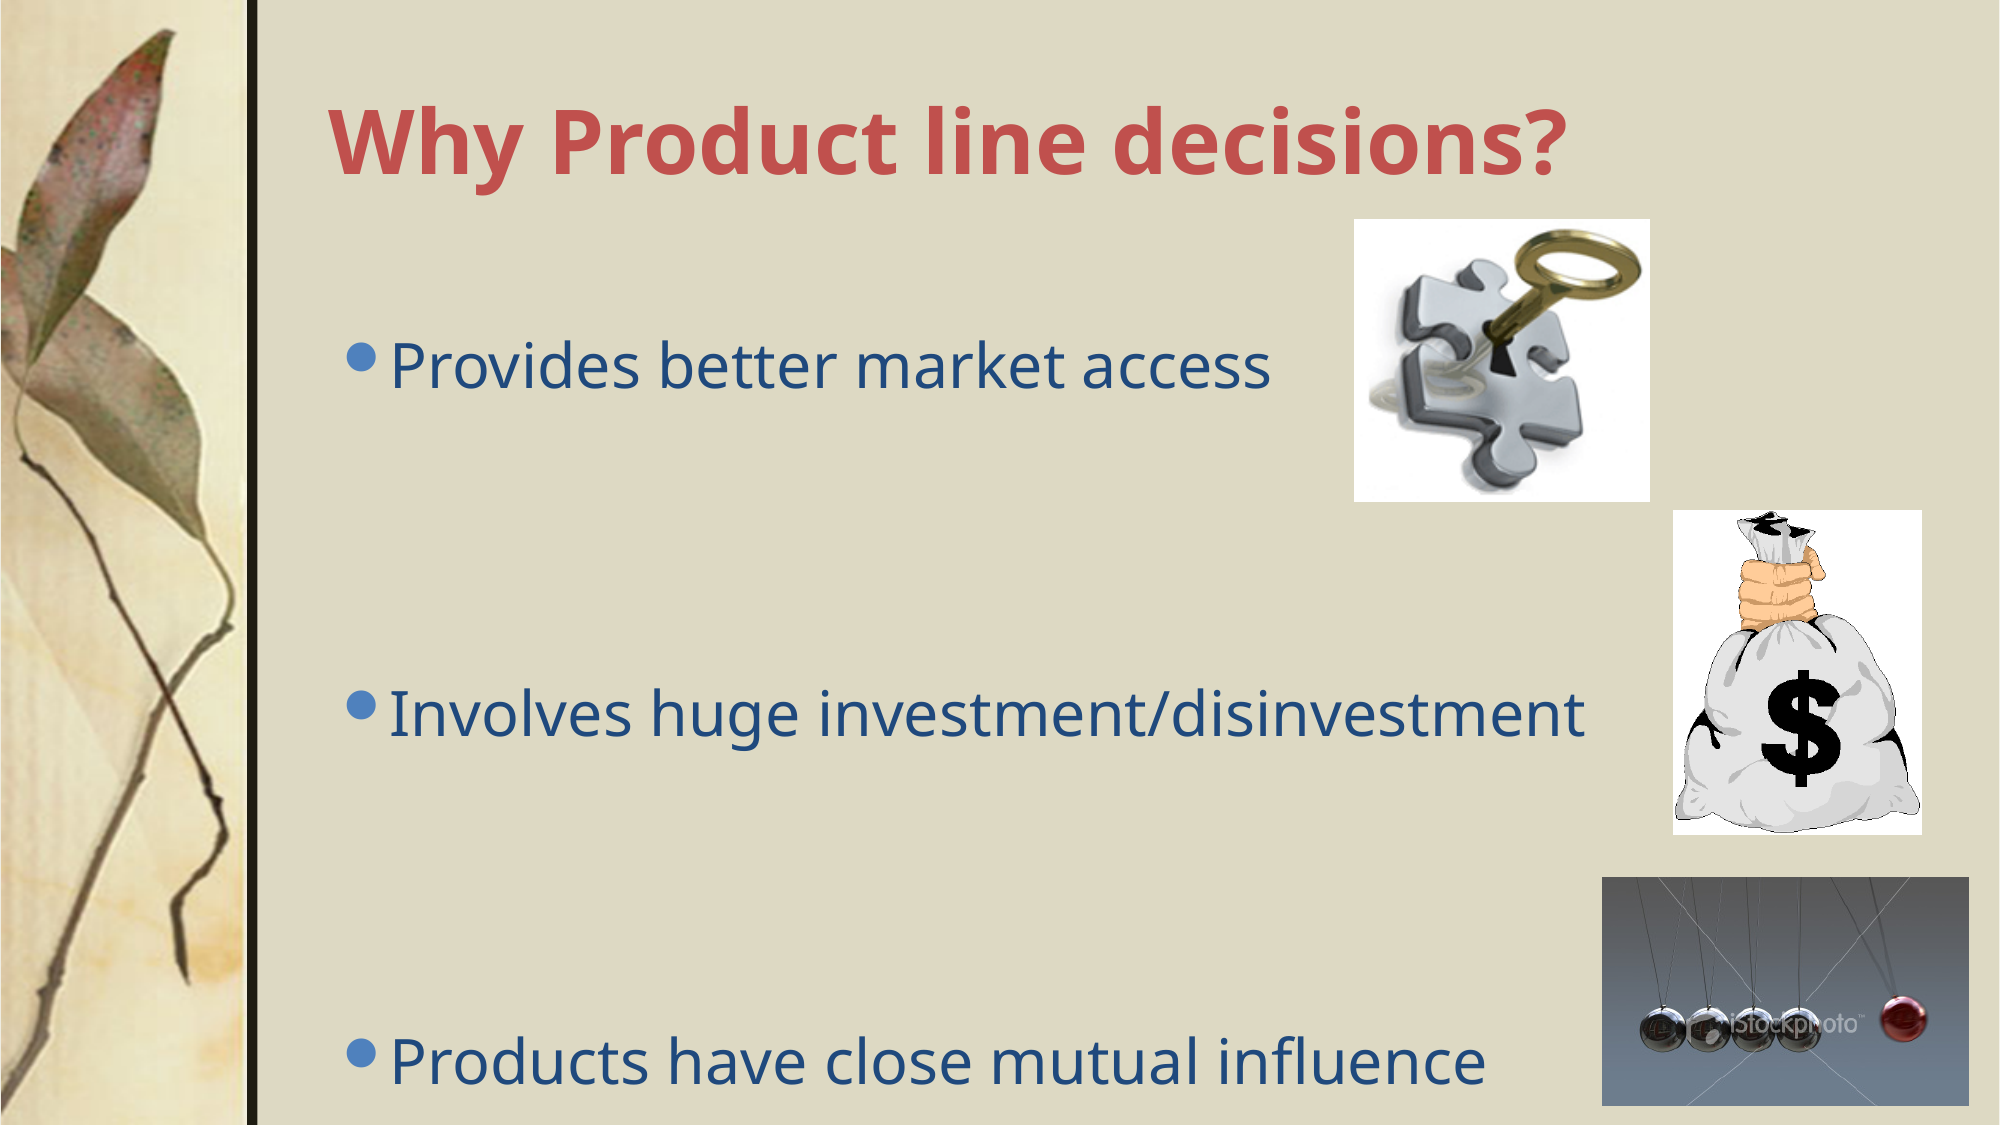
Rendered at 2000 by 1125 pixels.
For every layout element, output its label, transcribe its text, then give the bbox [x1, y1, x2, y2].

list Provides better market access Involves huge investment/disinvestment Products have close mutual influence [313, 318, 1954, 1106]
picture [1672, 510, 1922, 835]
picture [1602, 877, 1969, 1106]
picture [1, 0, 247, 1125]
picture [1354, 219, 1650, 502]
title Why Product line decisions? [313, 45, 1954, 233]
